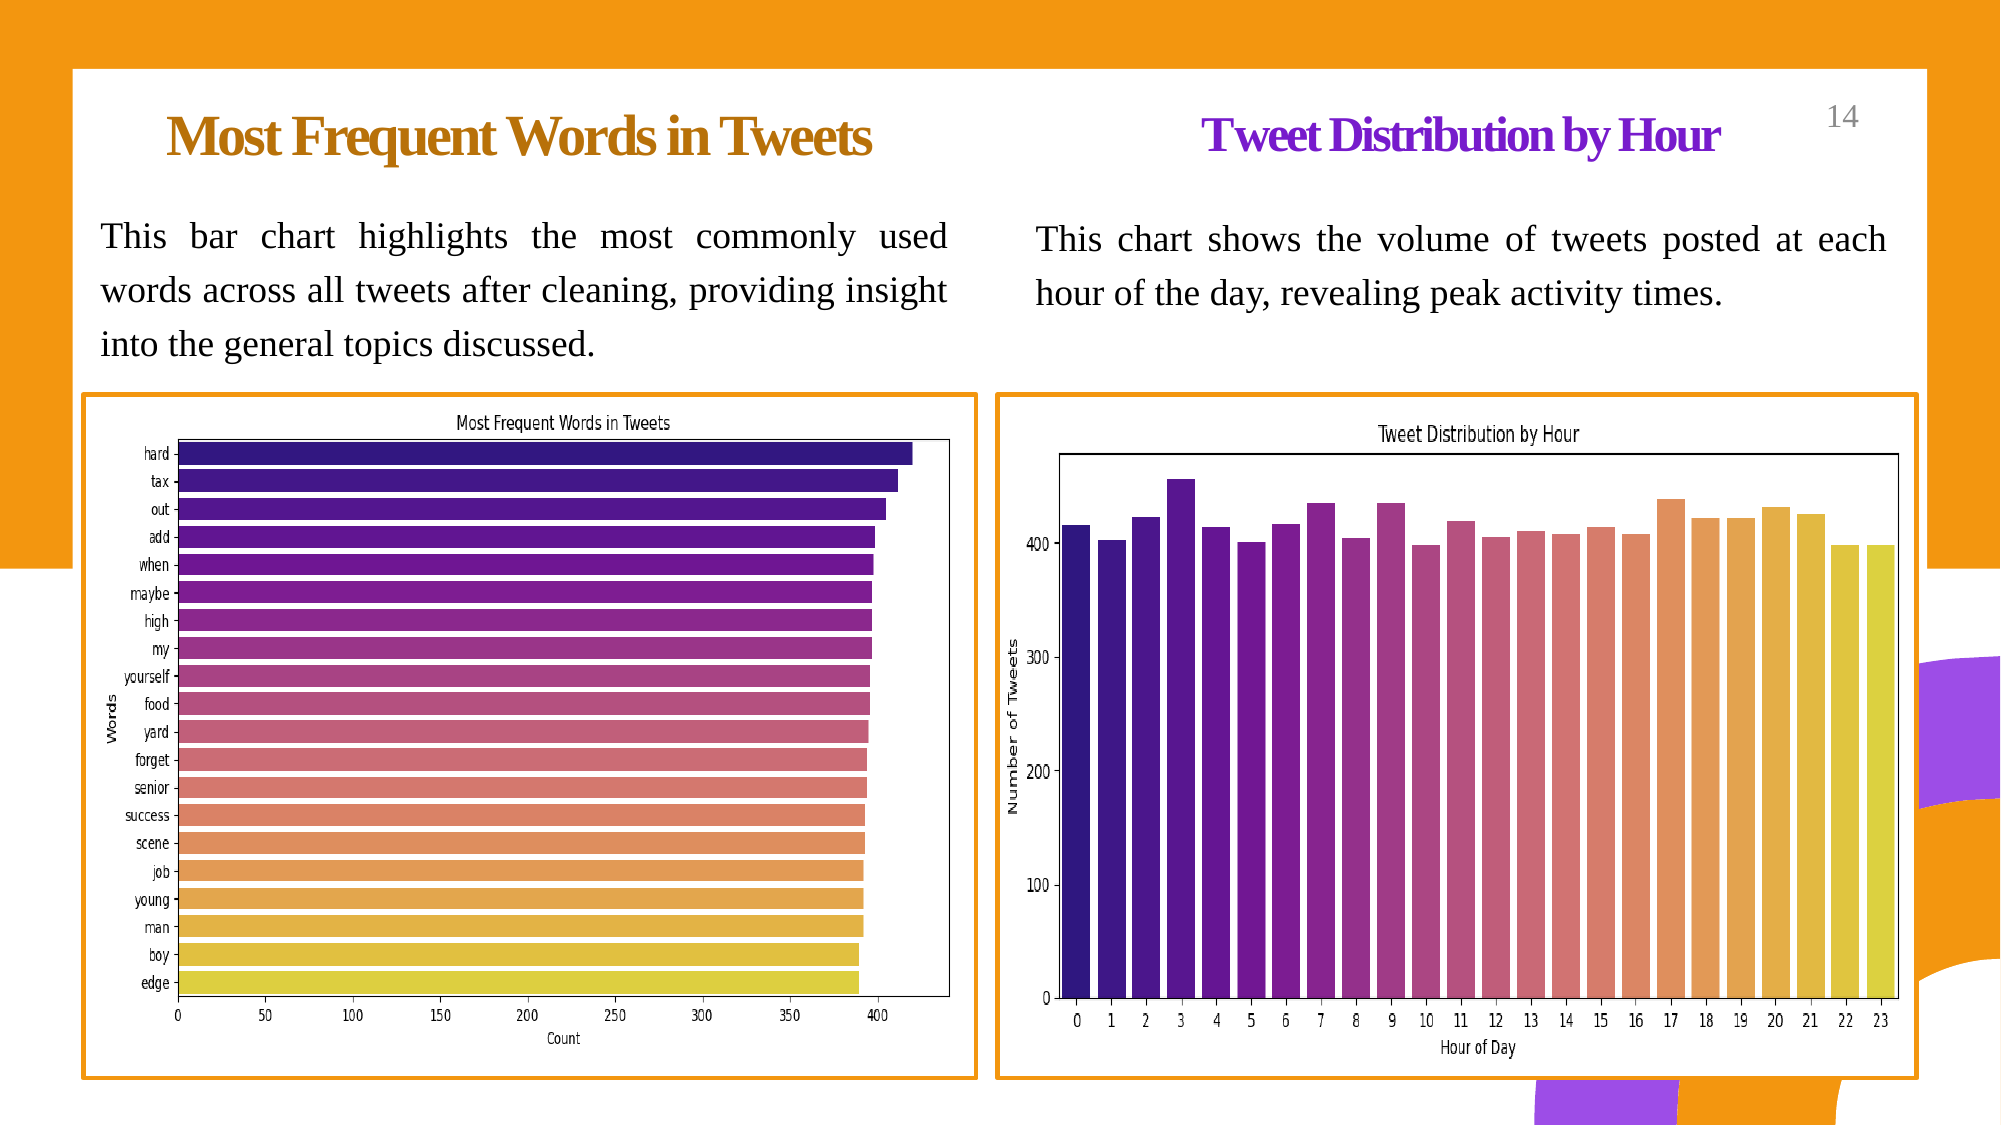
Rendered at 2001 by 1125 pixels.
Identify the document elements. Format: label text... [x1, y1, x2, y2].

title Most Frequent Words in Tweets [75, 75, 965, 189]
picture [999, 396, 1915, 1076]
list This bar chart highlights the most commonly used words across all tweets after cleaning, providing insight into the general topics discussed. [85, 202, 965, 387]
text_box This chart shows the volume of tweets posted at each hour of the day, revealing peak activity times. [1020, 204, 1903, 365]
picture [85, 396, 974, 1076]
text_box Tweet Distribution by Hour [1039, 75, 1884, 189]
